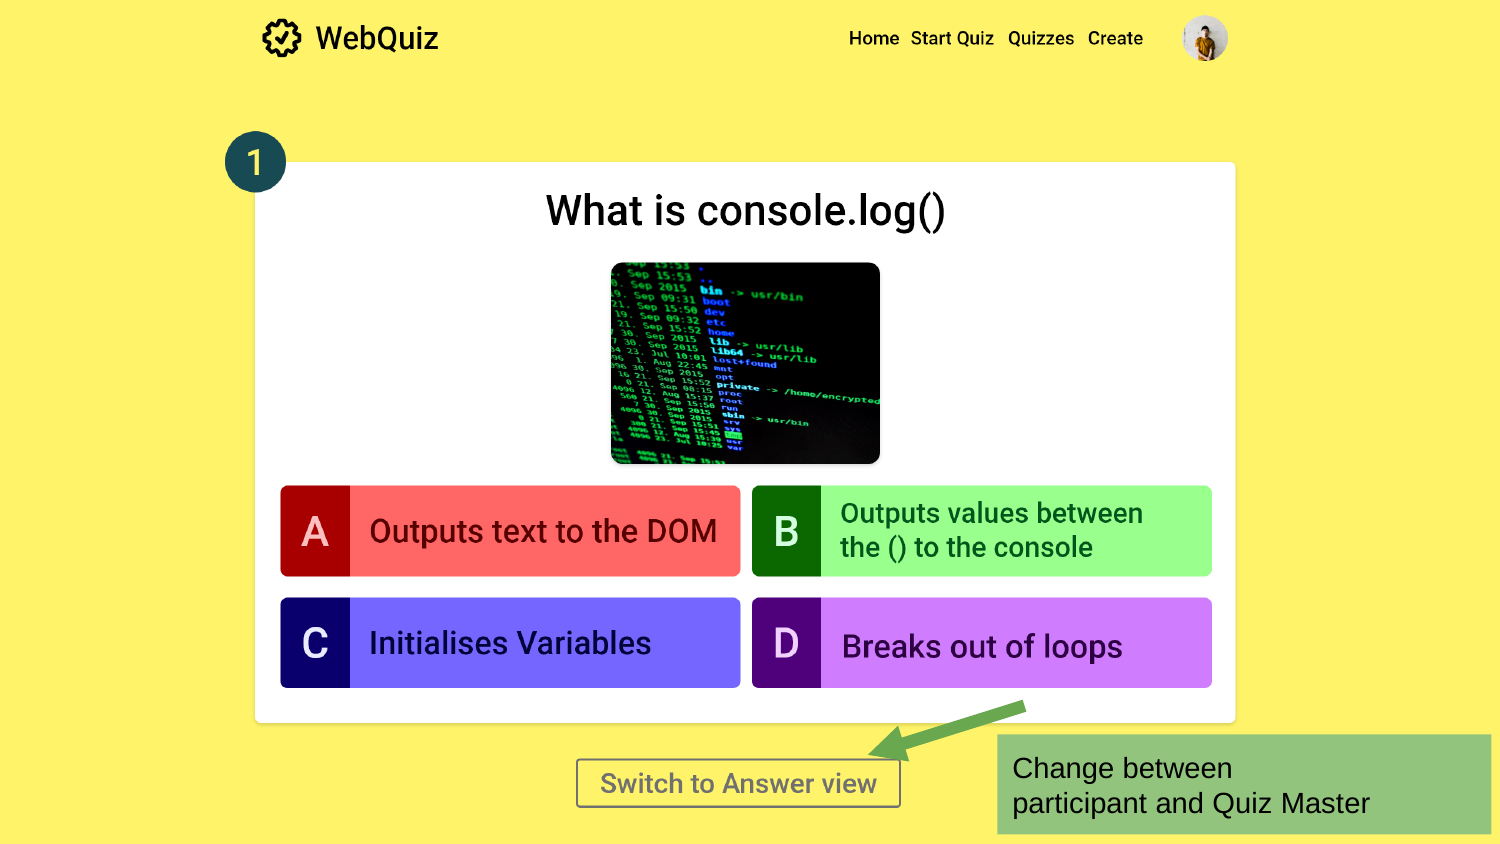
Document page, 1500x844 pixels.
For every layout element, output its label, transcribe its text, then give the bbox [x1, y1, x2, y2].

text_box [867, 705, 1025, 756]
picture [180, 0, 1310, 844]
text_box Change between participant and Quiz Master [1314, 734, 1492, 835]
